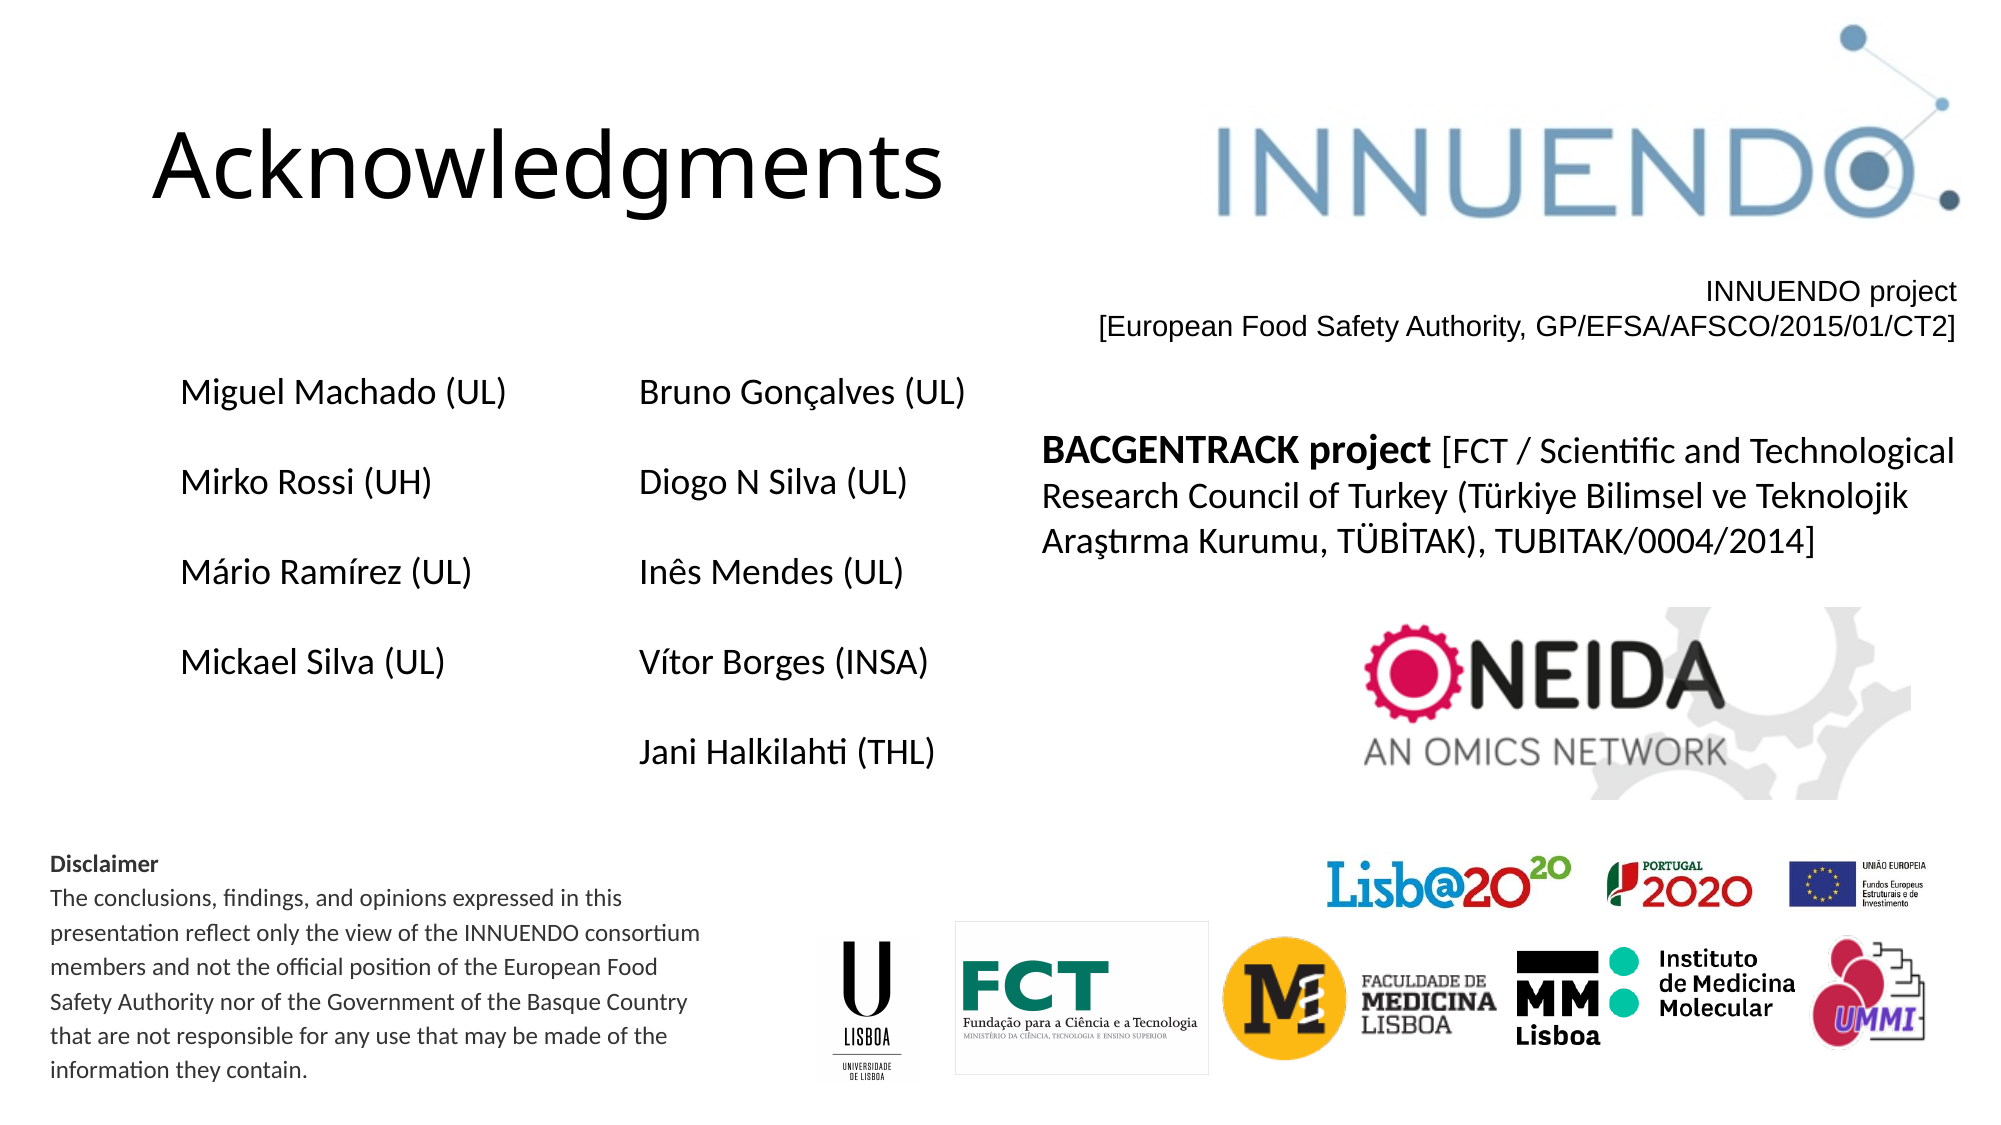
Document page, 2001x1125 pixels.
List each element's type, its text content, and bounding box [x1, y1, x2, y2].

picture [1217, 933, 1501, 1063]
picture [1195, 16, 1973, 244]
text_box Disclaimer The conclusions, findings, and opinions expressed in this presentation reflect only the view of the INNUENDO consortium members and not the official position of the European Food Safety Authority nor of the Government of the Basque Country that are not responsible for any use that may be made of the information they contain. [35, 828, 742, 906]
title Acknowledgments [137, 59, 1863, 278]
picture [1317, 842, 1932, 921]
picture [1338, 607, 1911, 801]
picture [955, 921, 1209, 1075]
picture [1517, 947, 1795, 1046]
text_box BACGENTRACK project [FCT / Scientific and Technological Research Council of Turkey (Türkiye Bilimsel ve Teknolojik Araştırma Kurumu, TÜBİTAK), TUBITAK/0004/2014] [1027, 414, 2000, 569]
picture [1806, 933, 1932, 1056]
text_box INNUENDO project [European Food Safety Authority, GP/EFSA/AFSCO/2015/01/CT2] [1081, 264, 1973, 350]
text_box Bruno Gonçalves (UL) Diogo N Silva (UL) Inês Mendes (UL) Vítor Borges (INSA) Jani Halkilahti (THL) [624, 314, 1625, 780]
text_box Miguel Machado (UL) Mirko Rossi (UH) Mário Ramírez (UL) Mickael Silva (UL) [165, 314, 523, 690]
picture [815, 937, 919, 1083]
